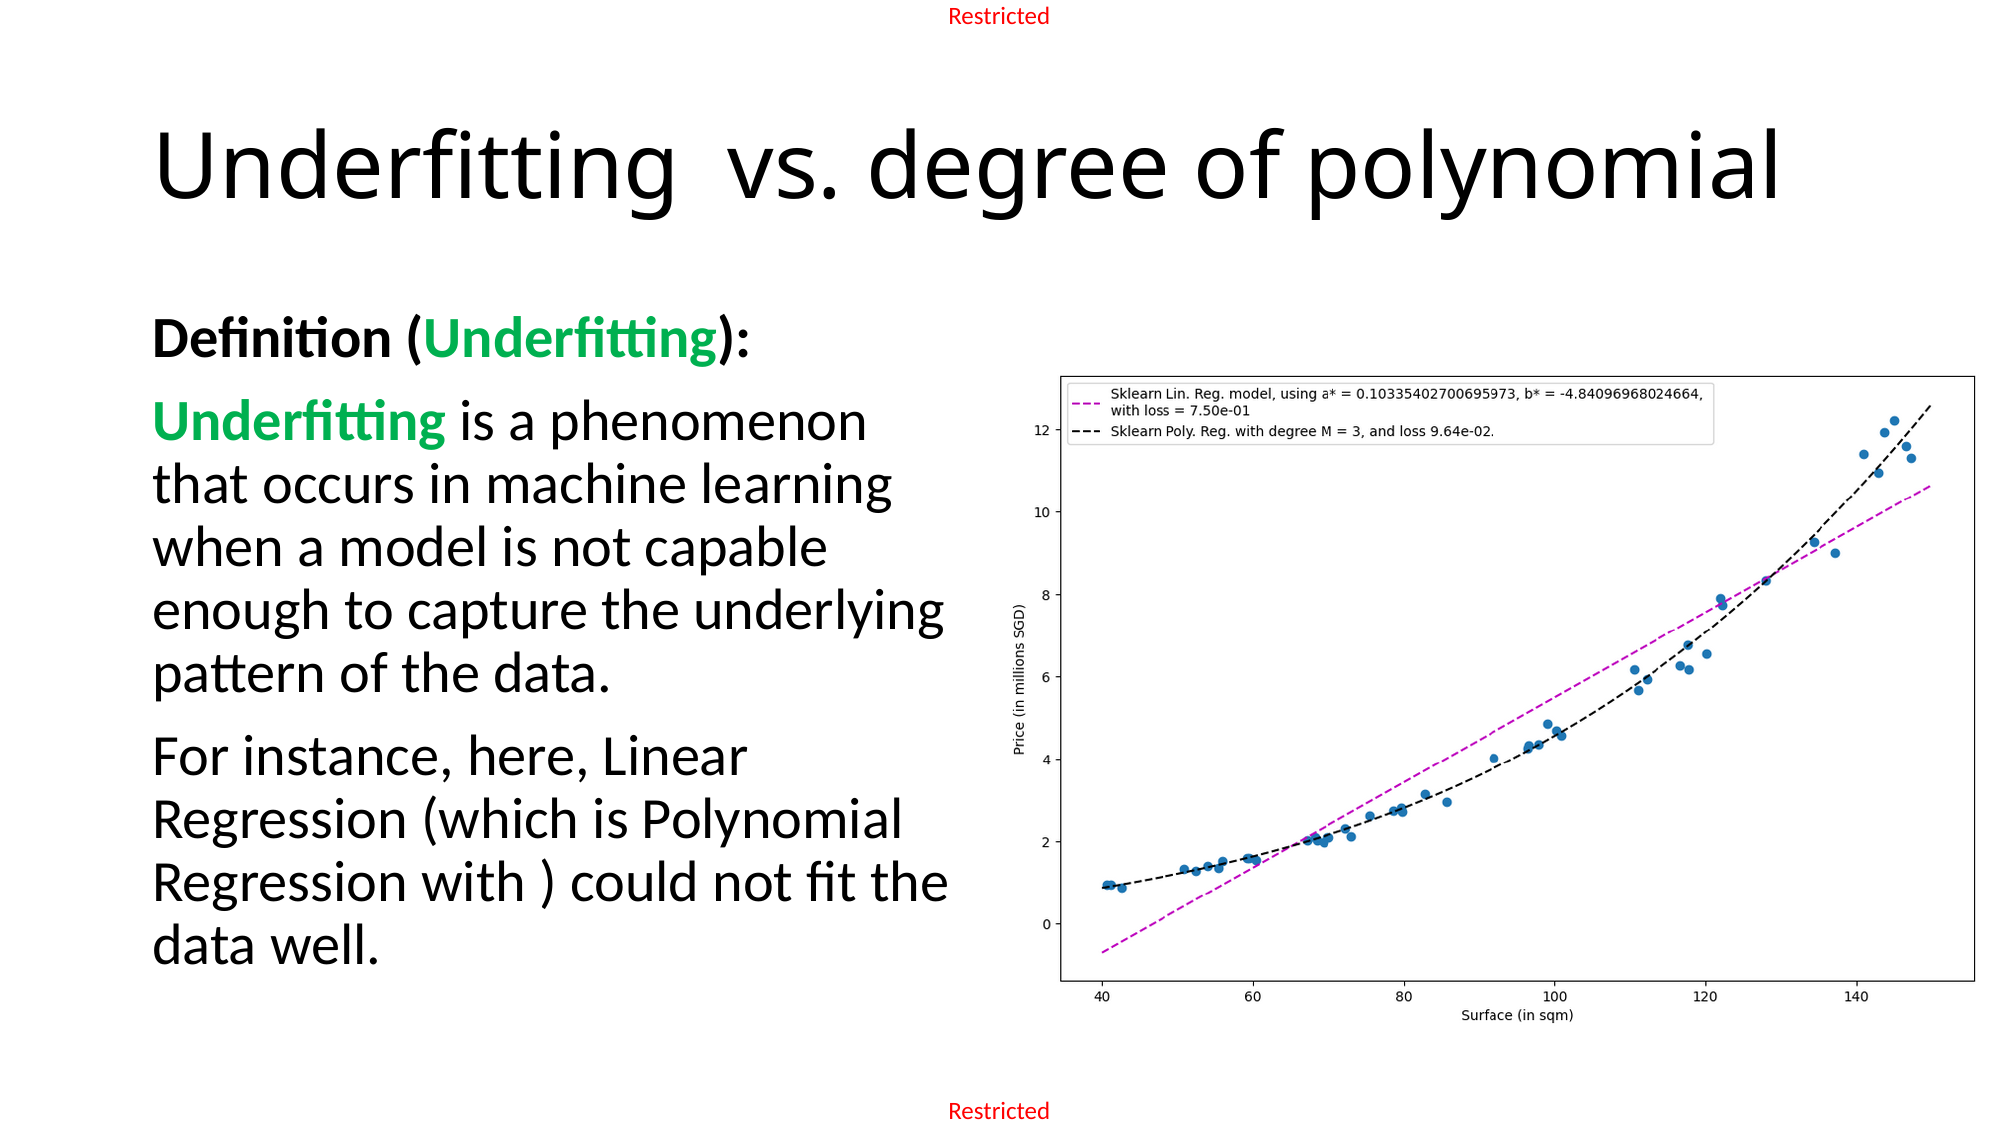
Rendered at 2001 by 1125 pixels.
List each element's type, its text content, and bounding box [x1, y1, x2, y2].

picture [999, 367, 1985, 1027]
title Underfitting vs. degree of polynomial [137, 59, 1863, 278]
